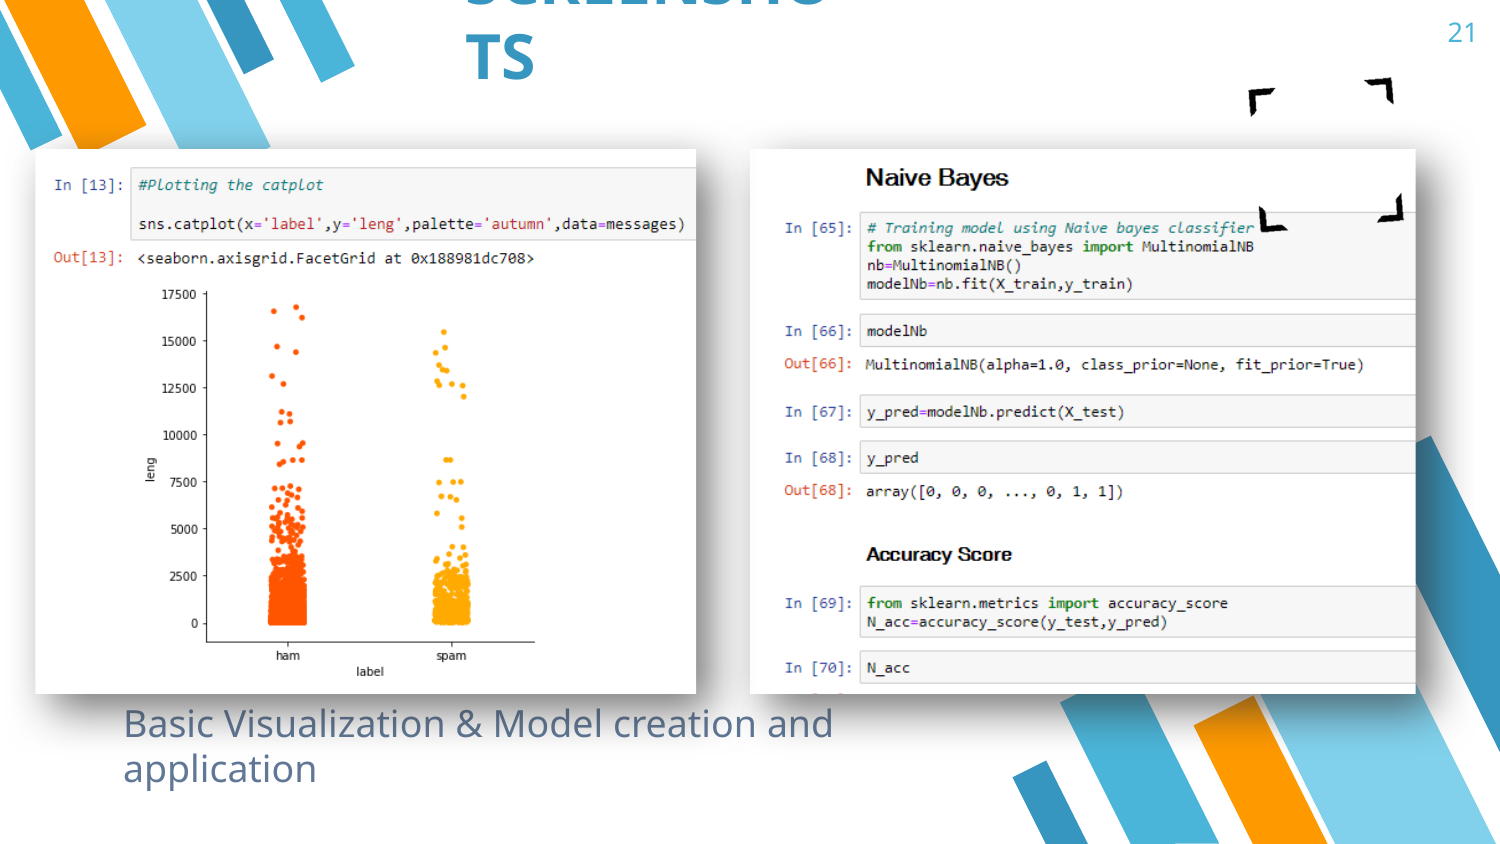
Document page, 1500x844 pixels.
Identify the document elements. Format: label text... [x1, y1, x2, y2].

title SCREENSHOTS [450, 14, 876, 107]
picture [35, 149, 697, 695]
text_box Basic Visualization & Model creation and application [108, 736, 900, 805]
slide_number 21 [1403, 0, 1494, 65]
picture [749, 64, 1444, 695]
